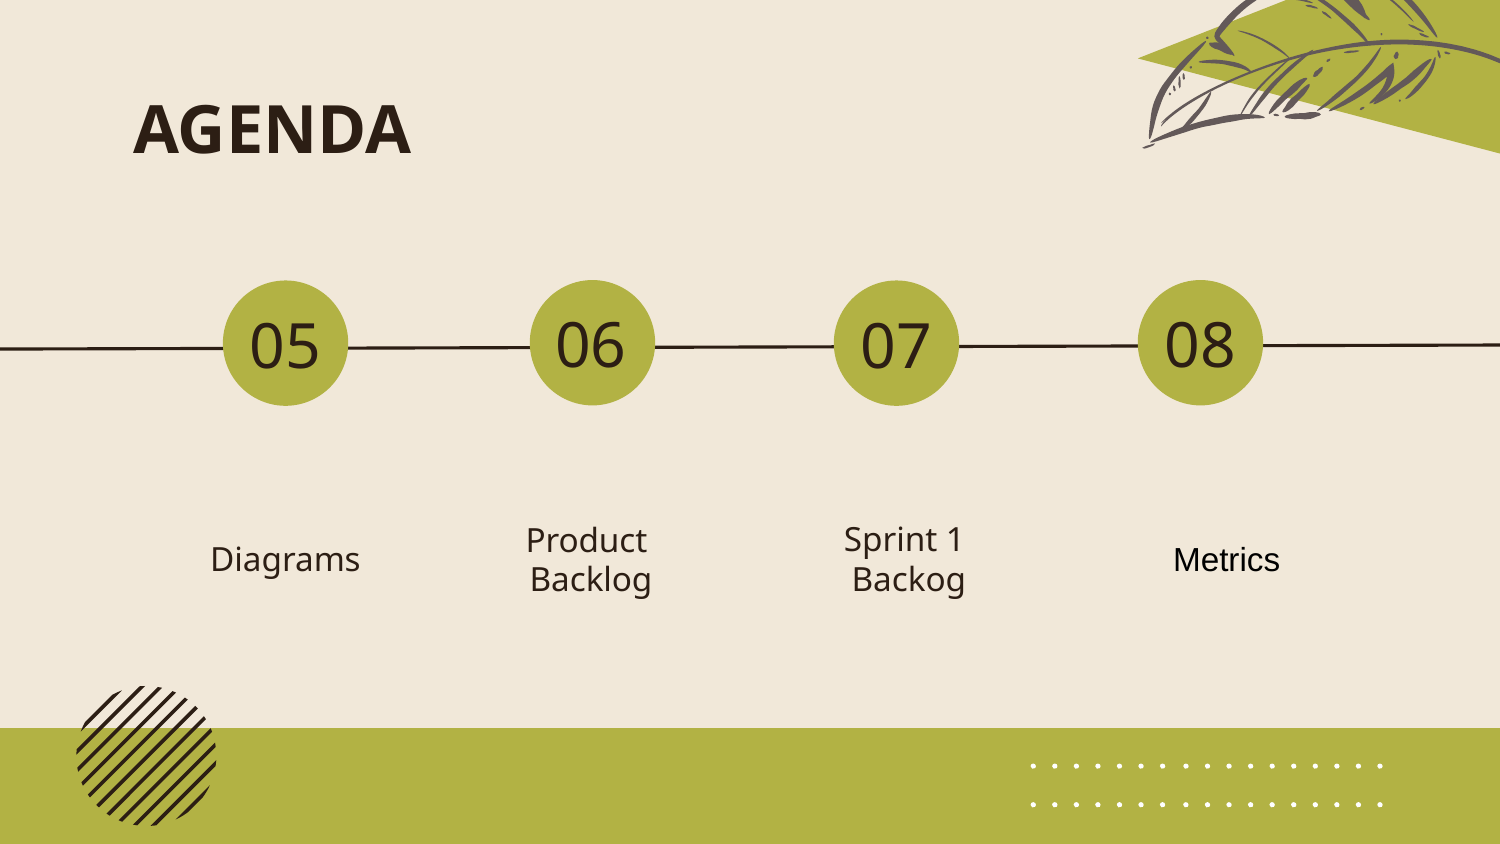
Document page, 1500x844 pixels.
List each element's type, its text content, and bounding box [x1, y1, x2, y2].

text_box Product Backlog [450, 504, 731, 614]
text_box [543, 382, 642, 406]
text_box 08 [1140, 359, 1261, 382]
text_box Diagrams [145, 504, 426, 613]
text_box Metrics [1086, 504, 1367, 613]
title AGENDA [118, 87, 1382, 167]
text_box [848, 280, 945, 303]
text_box [543, 280, 641, 303]
text_box [1151, 382, 1250, 406]
text_box 05 [225, 303, 346, 343]
text_box 07 [836, 359, 957, 383]
text_box [237, 383, 334, 406]
text_box 06 [531, 359, 651, 382]
text_box [1151, 280, 1249, 303]
text_box 05 [225, 359, 346, 383]
text_box [651, 320, 656, 343]
text_box 06 [531, 303, 651, 343]
text_box [848, 383, 945, 406]
text_box Sprint 1 Backog [768, 504, 1049, 613]
text_box 08 [1140, 303, 1261, 343]
text_box [237, 280, 334, 303]
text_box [0, 344, 1500, 350]
text_box 07 [836, 303, 957, 343]
